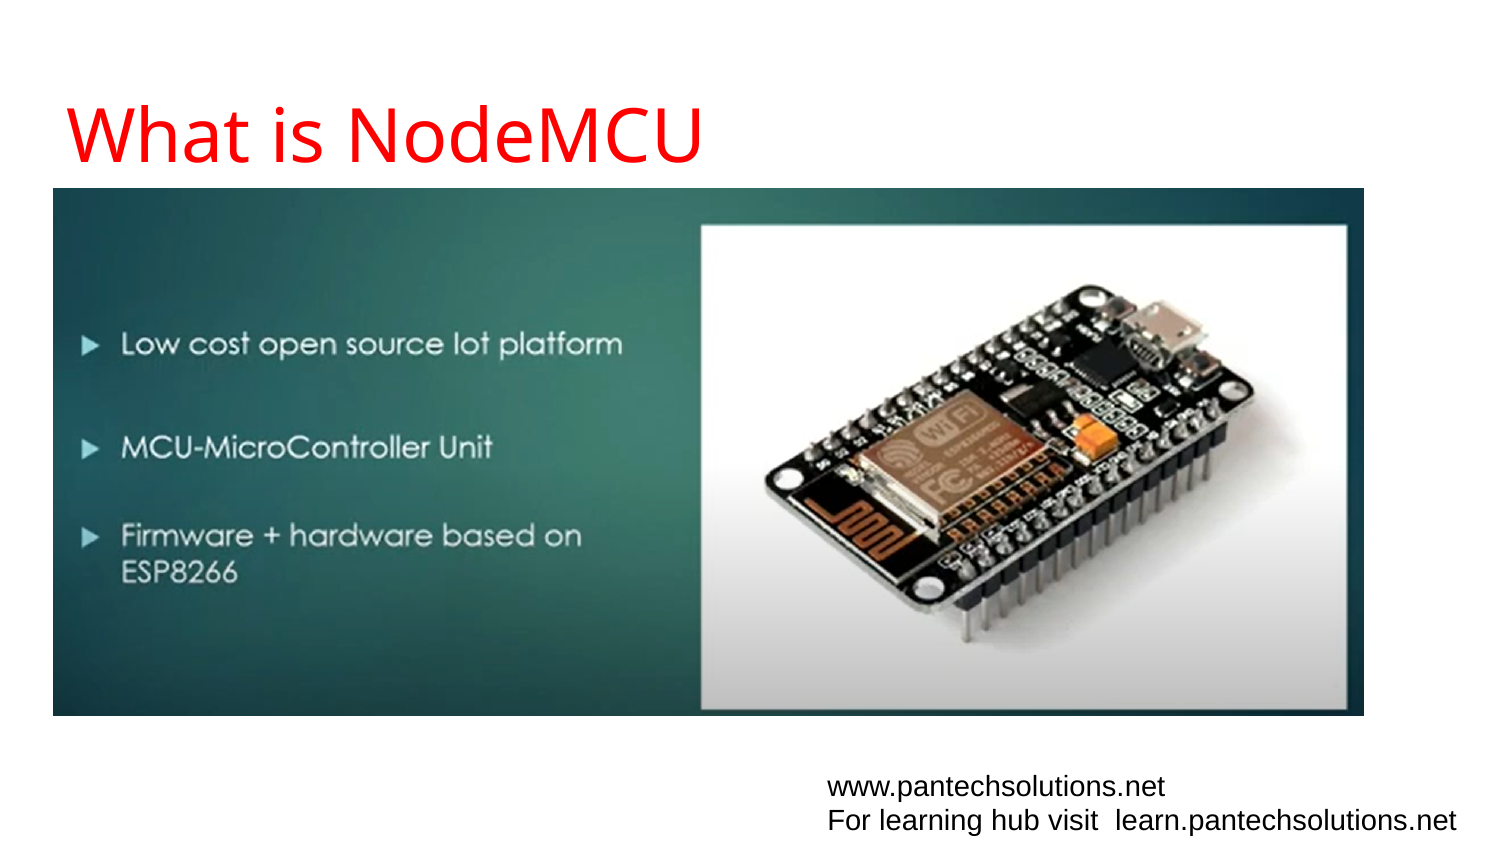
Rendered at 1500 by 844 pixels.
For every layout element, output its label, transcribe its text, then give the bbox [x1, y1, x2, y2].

title What is NodeMCU [51, 72, 1449, 167]
slide_number www.pantechsolutions.net For learning hub visit learn.pantechsolutions.net [812, 759, 1500, 797]
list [52, 188, 1364, 717]
